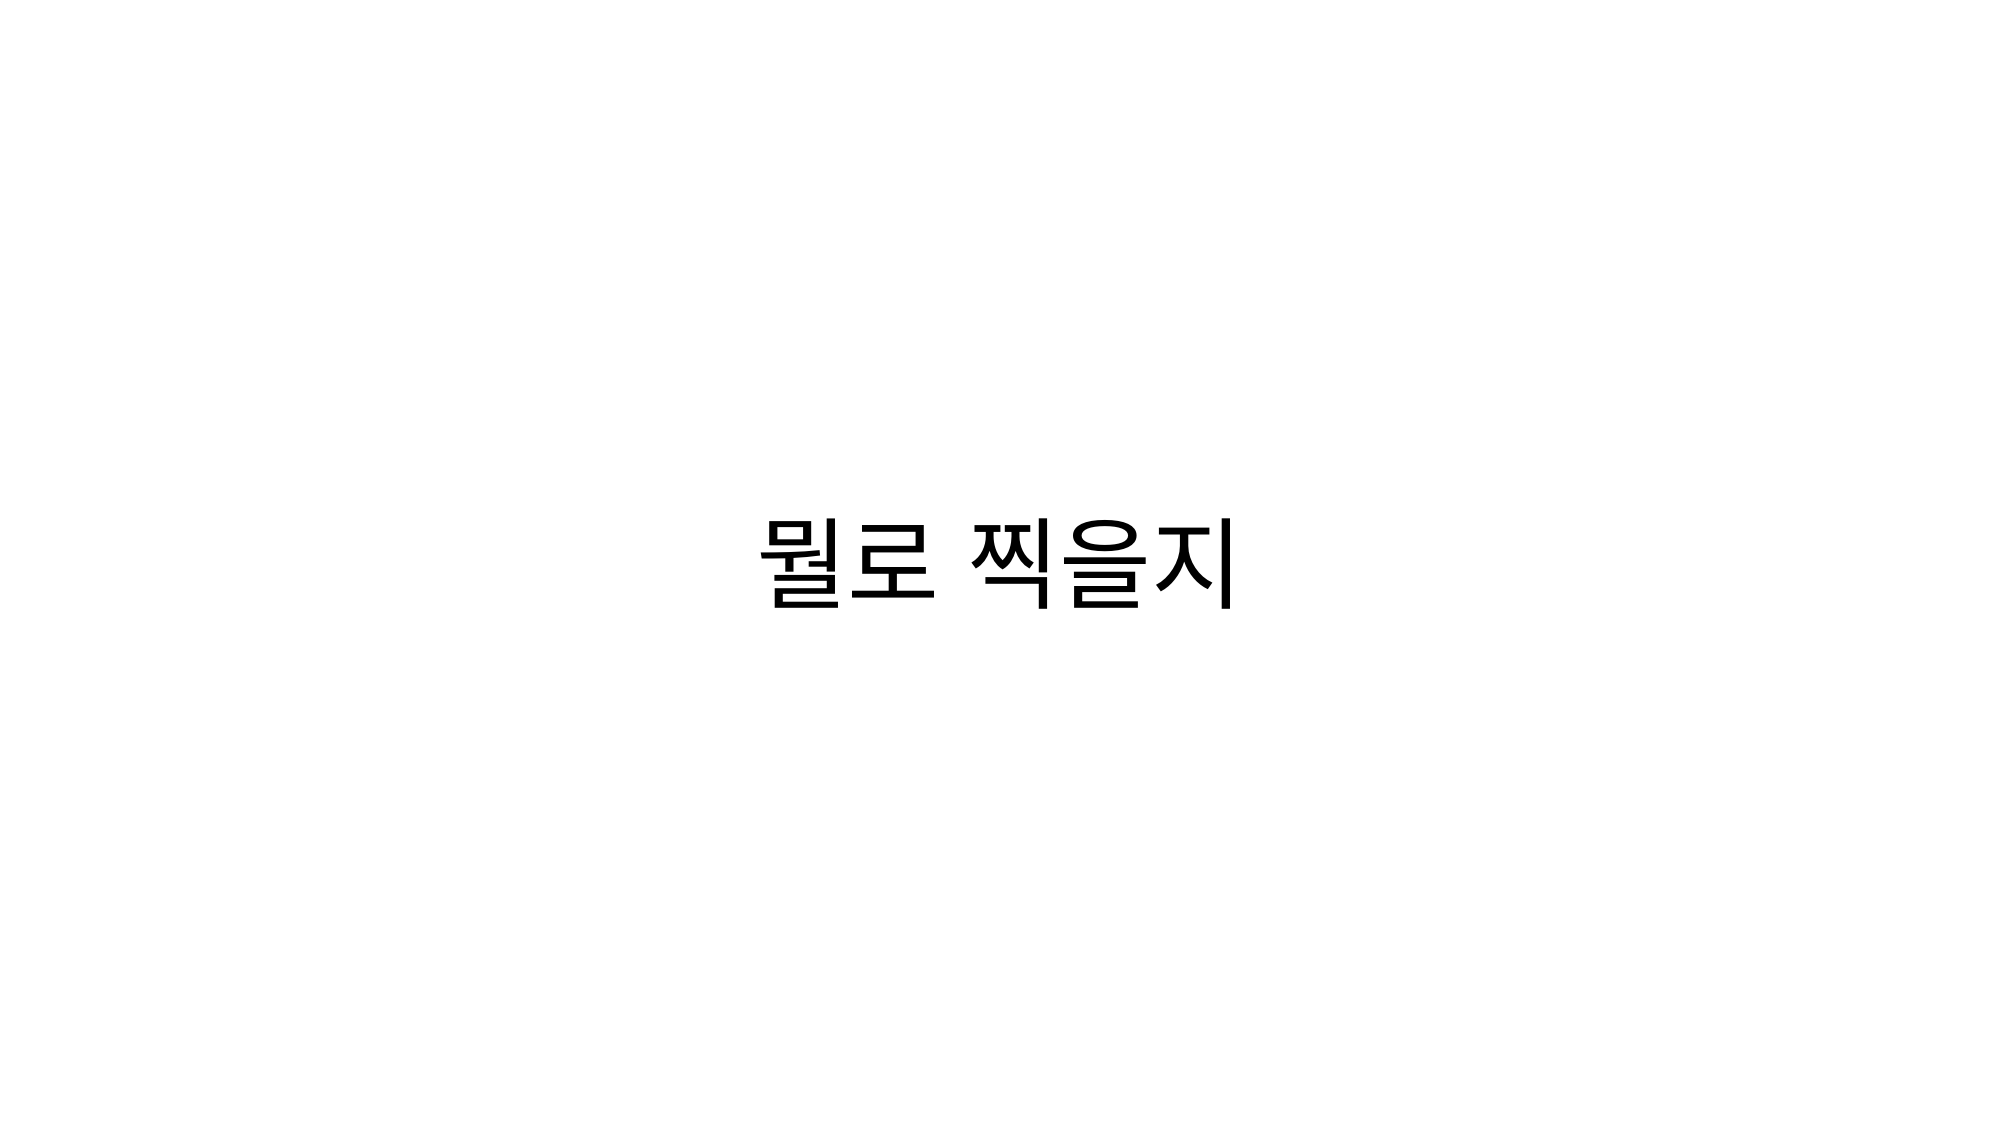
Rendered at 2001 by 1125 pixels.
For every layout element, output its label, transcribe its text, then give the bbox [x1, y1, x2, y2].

text_box 뭘로 찍을지 [741, 494, 1259, 629]
